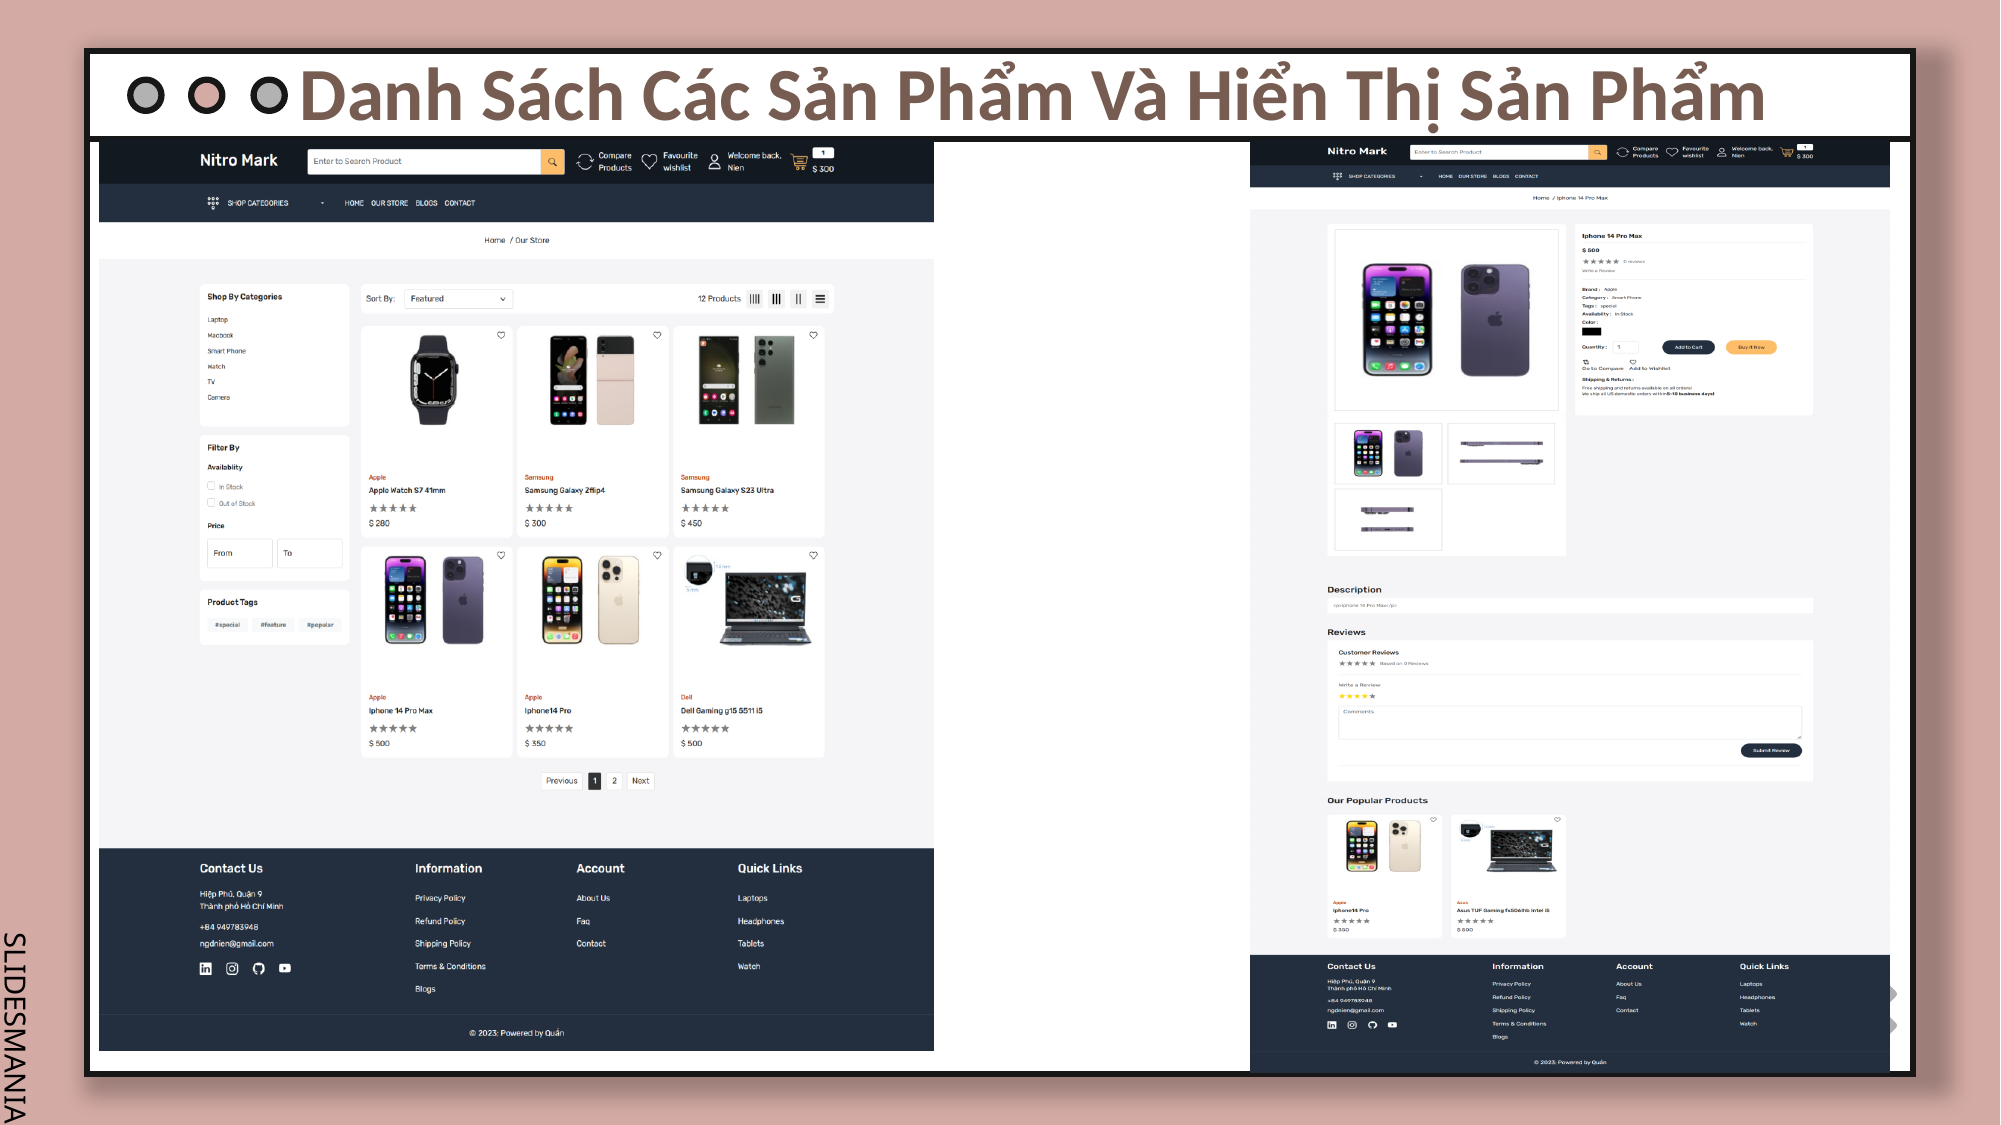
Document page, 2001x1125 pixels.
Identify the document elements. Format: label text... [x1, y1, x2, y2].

picture [99, 138, 934, 1051]
text_box Danh Sách Các Sản Phẩm Và Hiển Thị Sản Phẩm [284, 29, 1987, 150]
picture [1250, 138, 1890, 1073]
